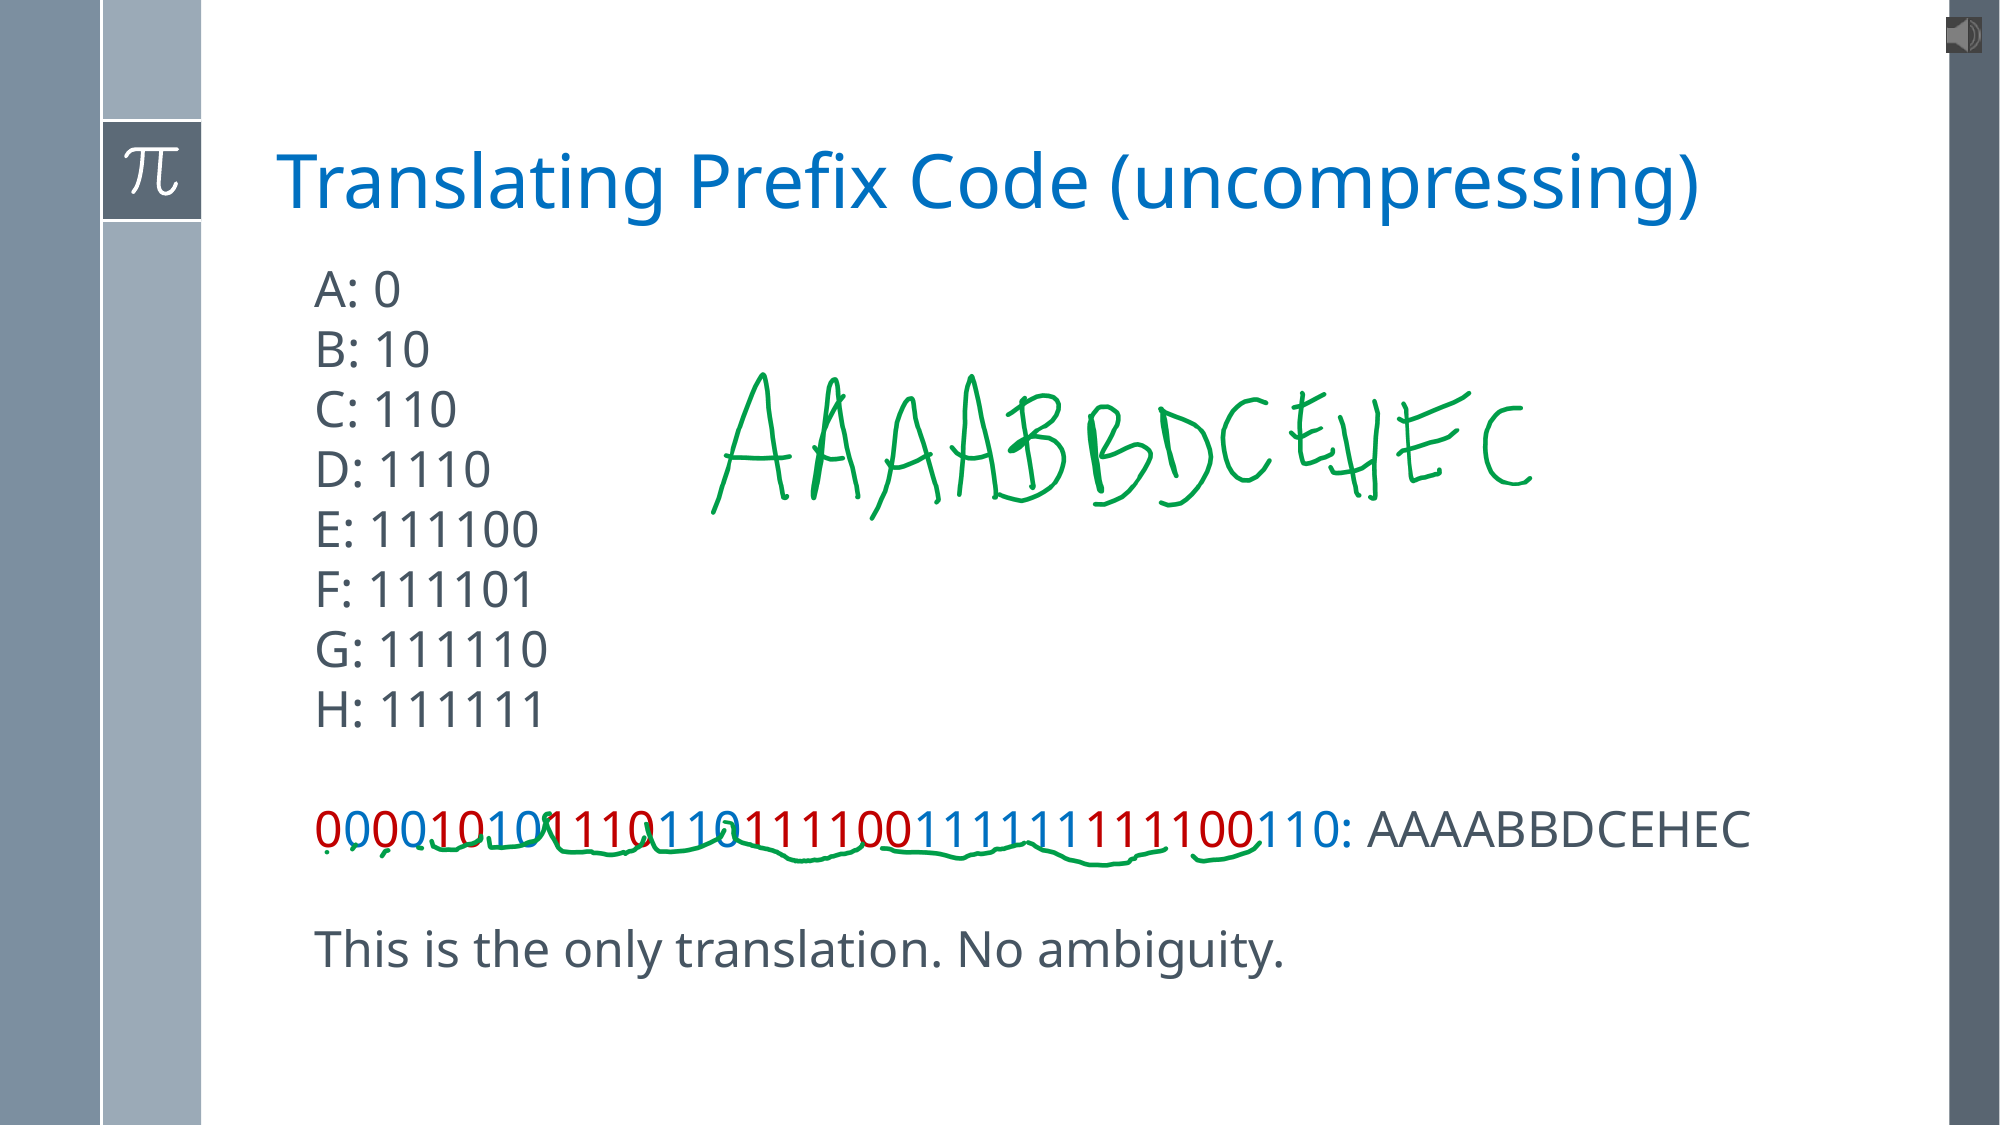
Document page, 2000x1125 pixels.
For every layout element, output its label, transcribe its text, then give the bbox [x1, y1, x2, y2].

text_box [1945, 16, 1983, 55]
text_box A: 0 B: 10 C: 110 D: 1110 E: 111100 F: 111101 G: 111110 H: 111111 000010101110110111100111111111100110: AAAABBDCEHEC This is the only translation. No ambiguity. [299, 249, 1868, 985]
title Translating Prefix Code (uncompressing) [261, 29, 1867, 233]
picture [324, 372, 1544, 879]
